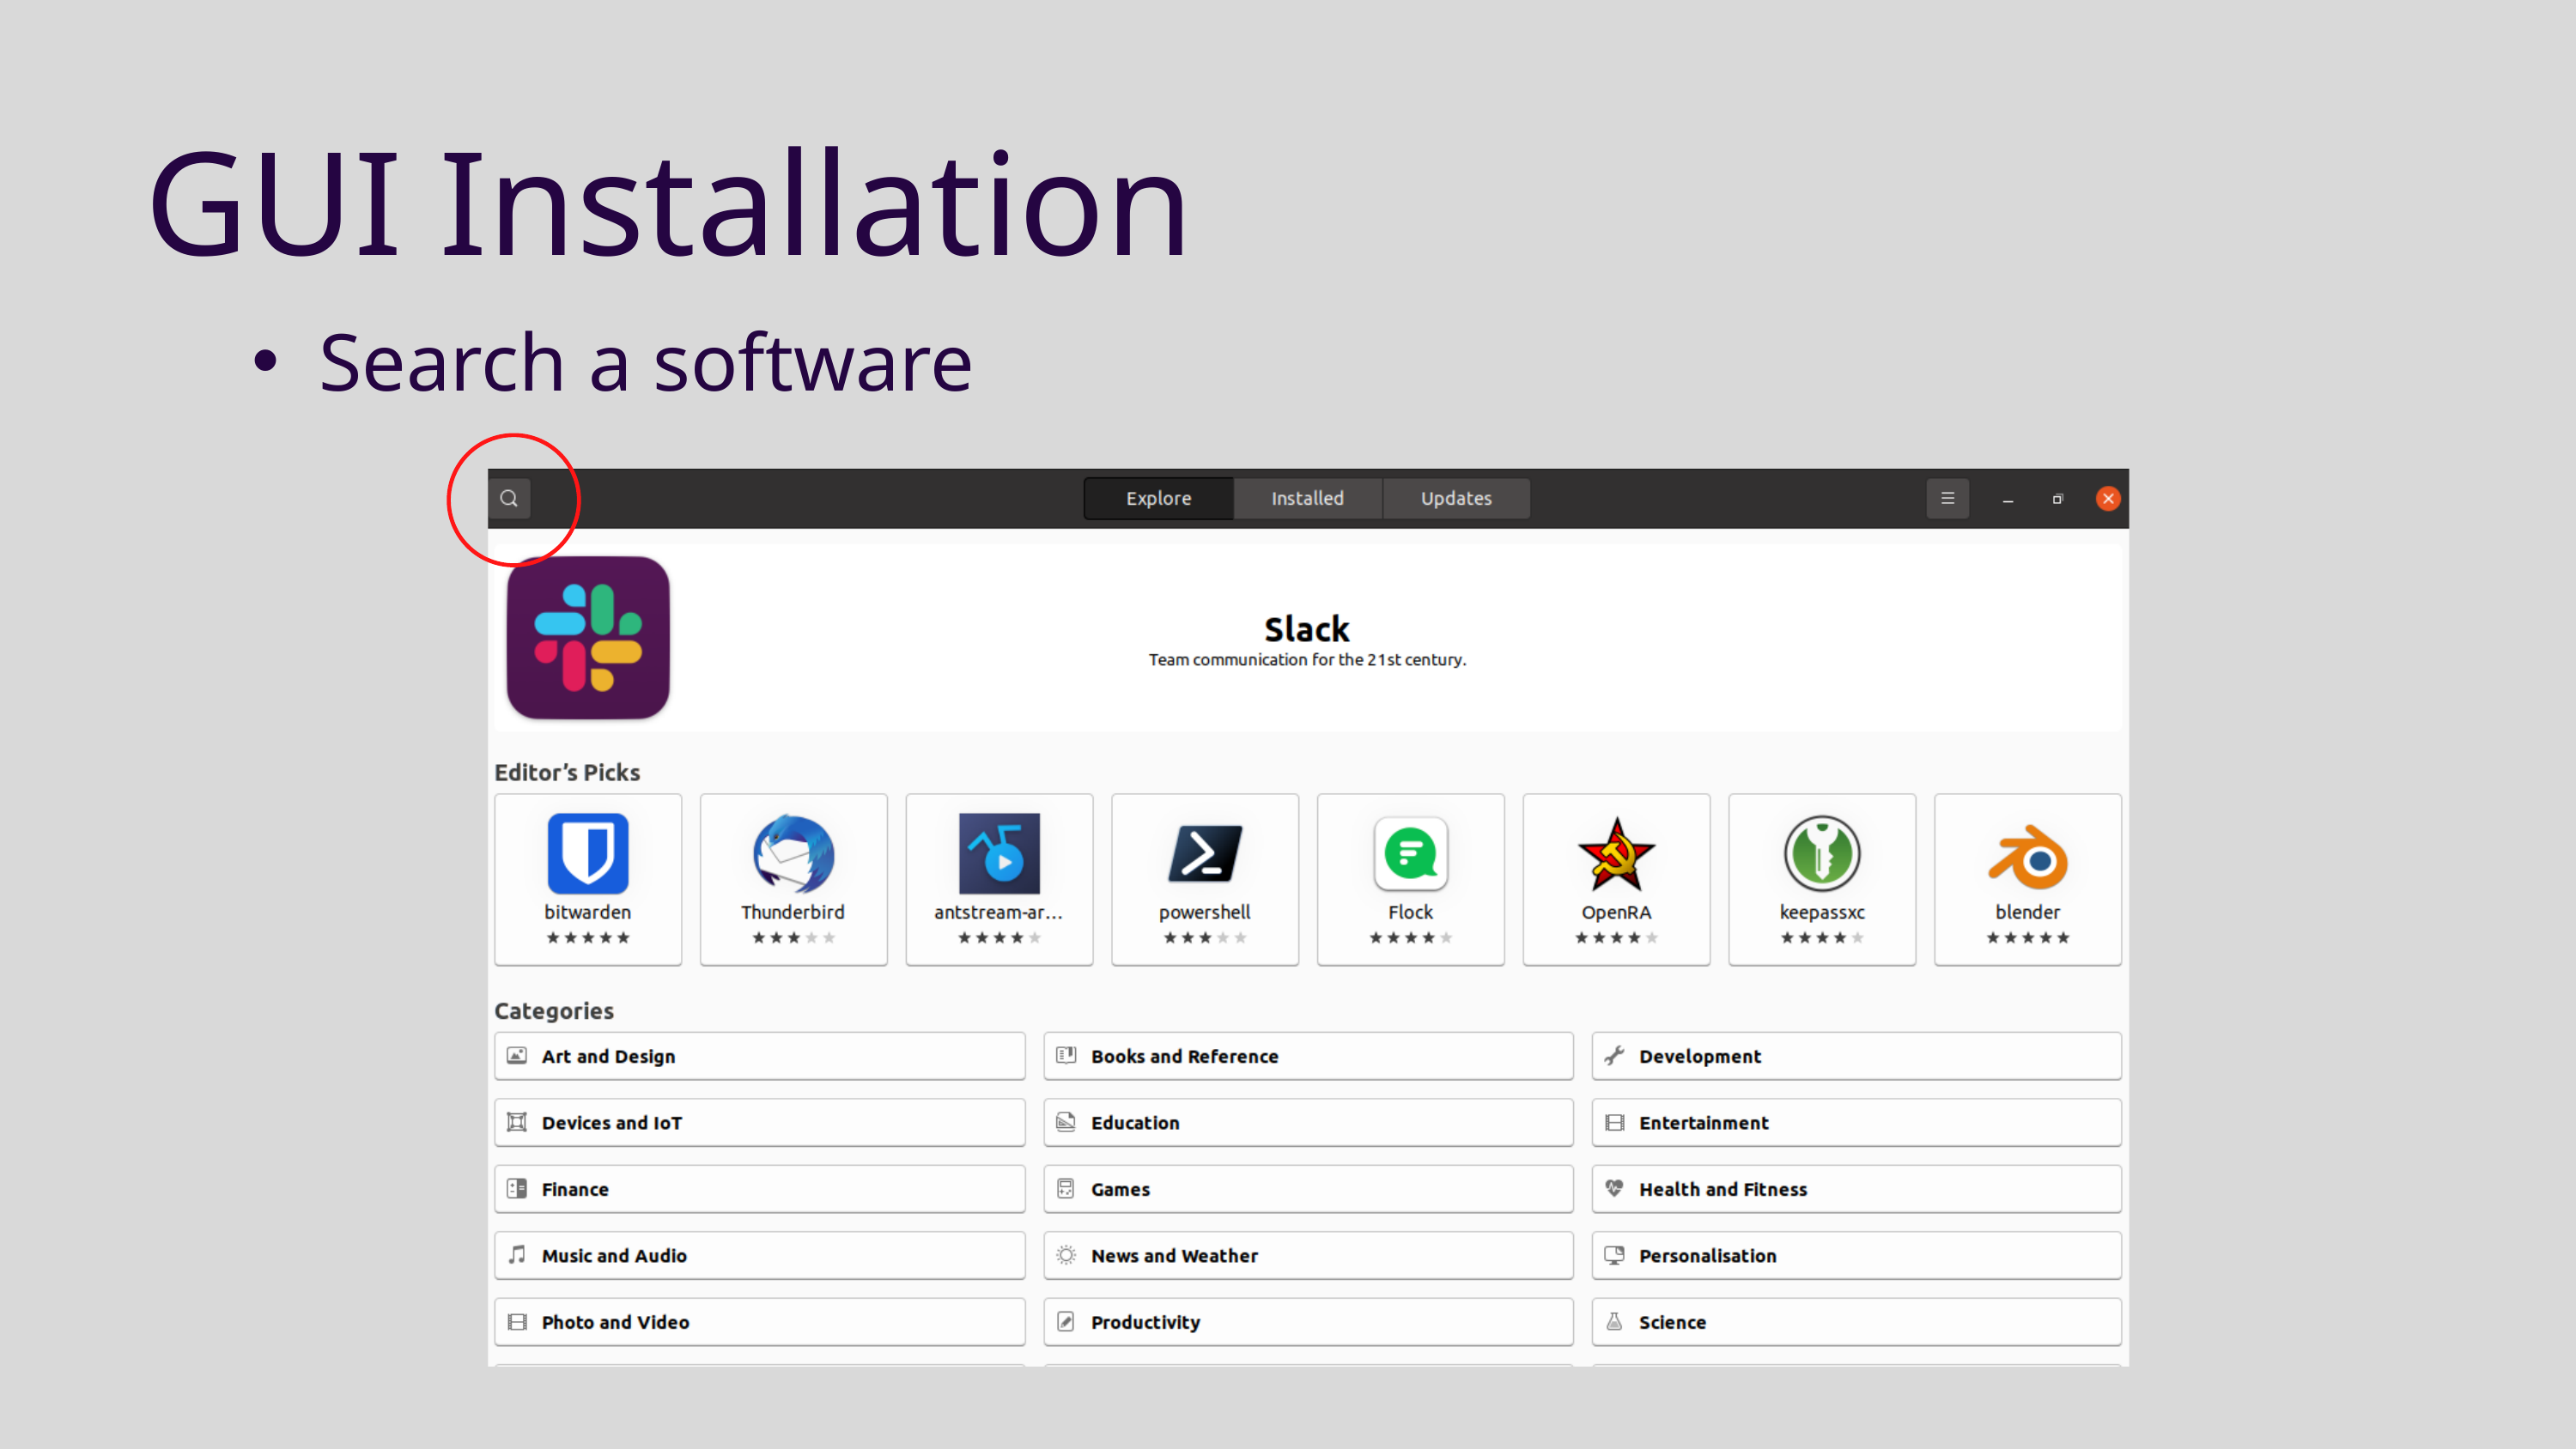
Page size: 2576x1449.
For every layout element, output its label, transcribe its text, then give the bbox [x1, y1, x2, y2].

text_box Search a software [185, 317, 1550, 407]
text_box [447, 433, 2129, 1367]
text_box GUI Installation [144, 122, 2432, 284]
